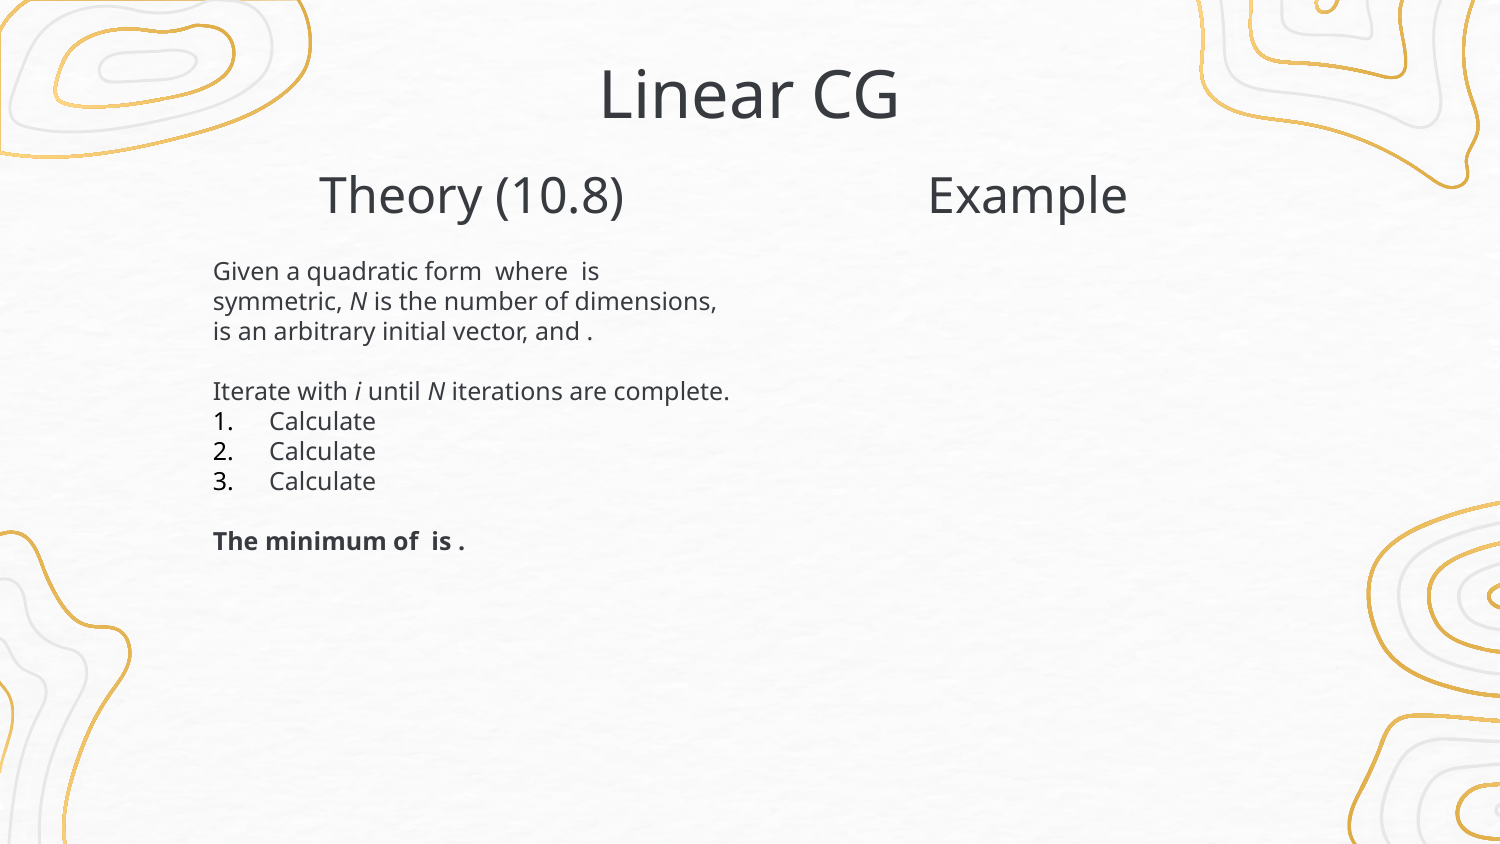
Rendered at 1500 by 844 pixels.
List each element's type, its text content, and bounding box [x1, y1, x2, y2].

text_box Example [857, 156, 1199, 232]
text_box Theory (10.8) [301, 156, 643, 232]
text_box Linear CG [328, 44, 1172, 139]
